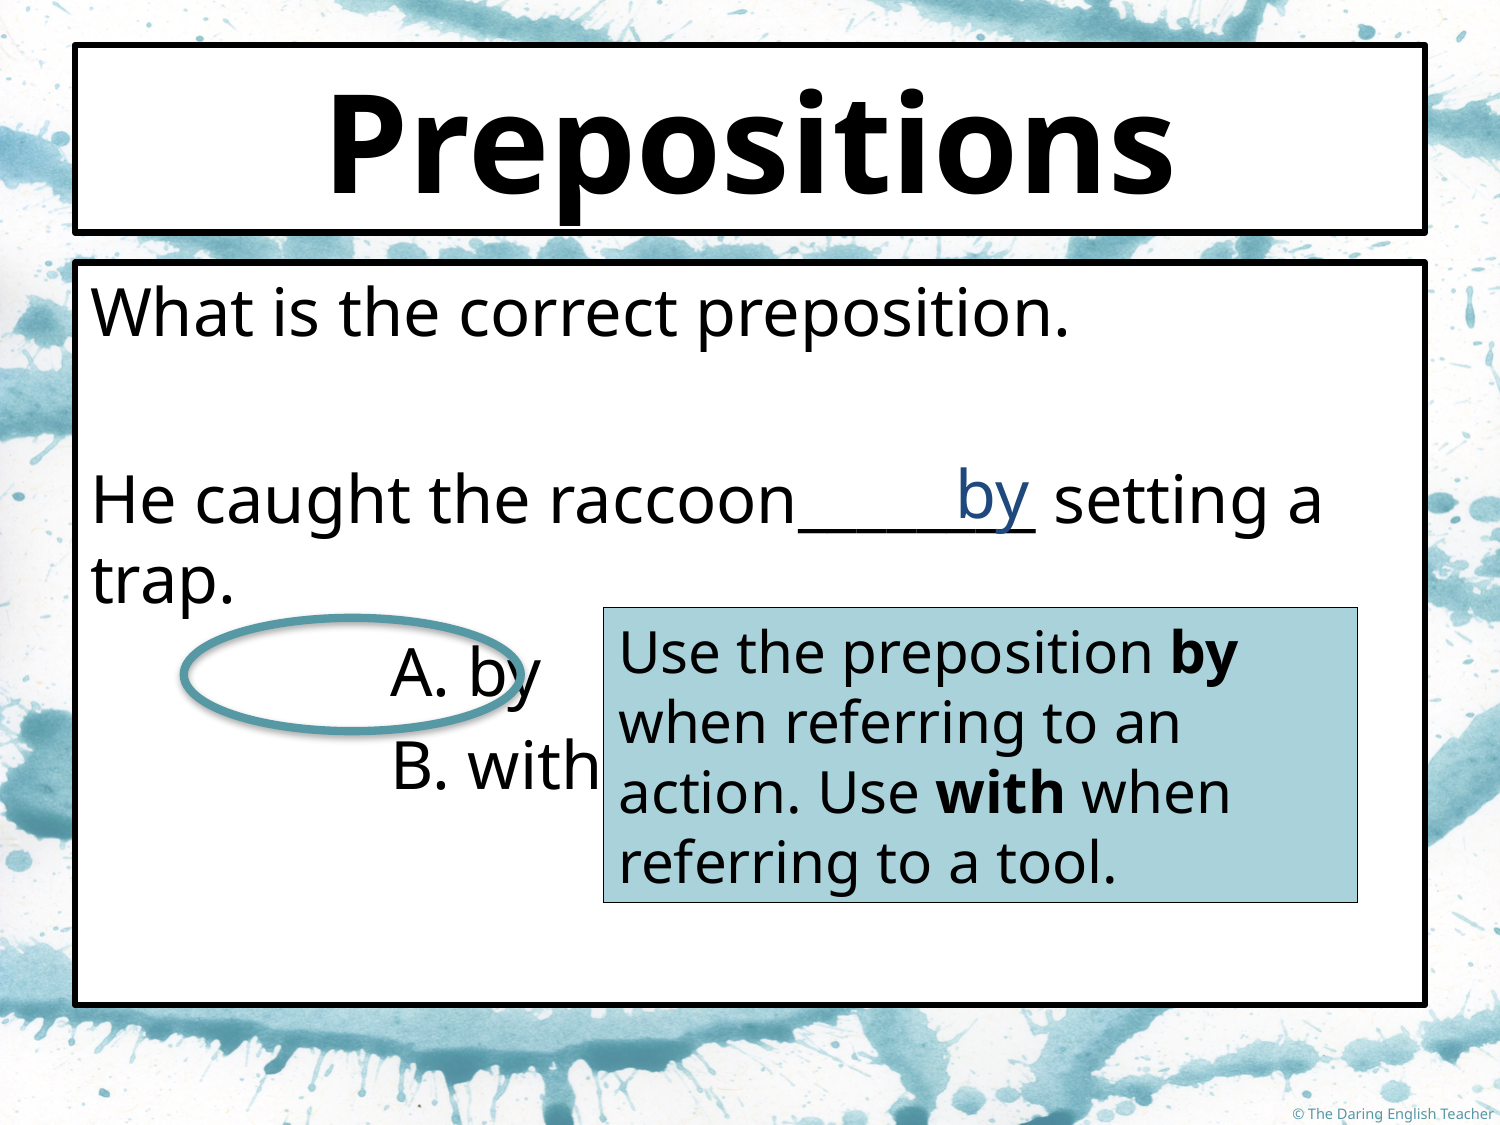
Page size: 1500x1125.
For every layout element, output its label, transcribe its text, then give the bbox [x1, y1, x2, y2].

list What is the correct preposition. He caught the raccoon________ setting a trap. A. by B. with [72, 259, 1428, 1008]
text_box by [863, 443, 1122, 539]
picture [0, 0, 1500, 1125]
title Prepositions [72, 42, 1428, 236]
text_box Use the preposition by when referring to an action. Use with when referring to a tool. [603, 607, 1358, 903]
text_box [183, 617, 522, 732]
